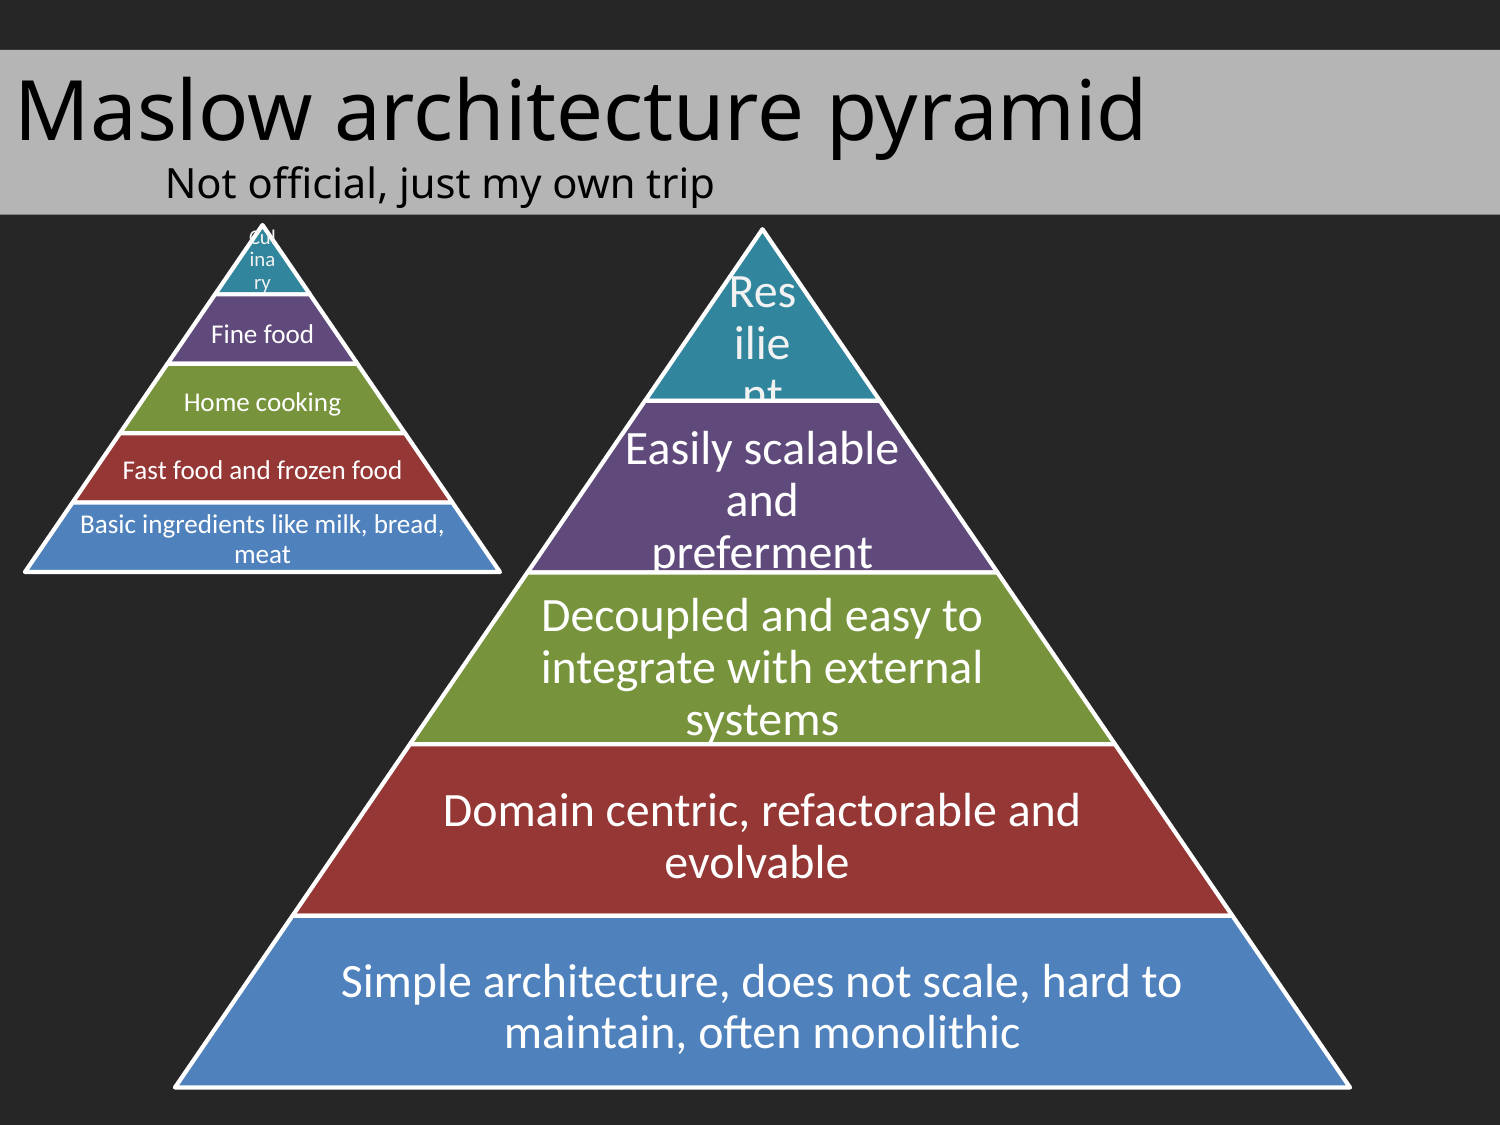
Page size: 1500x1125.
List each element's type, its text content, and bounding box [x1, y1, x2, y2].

text_box Maslow architecture pyramid Not official, just my own trip [0, 49, 1500, 215]
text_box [24, 224, 501, 573]
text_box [174, 228, 1351, 1088]
